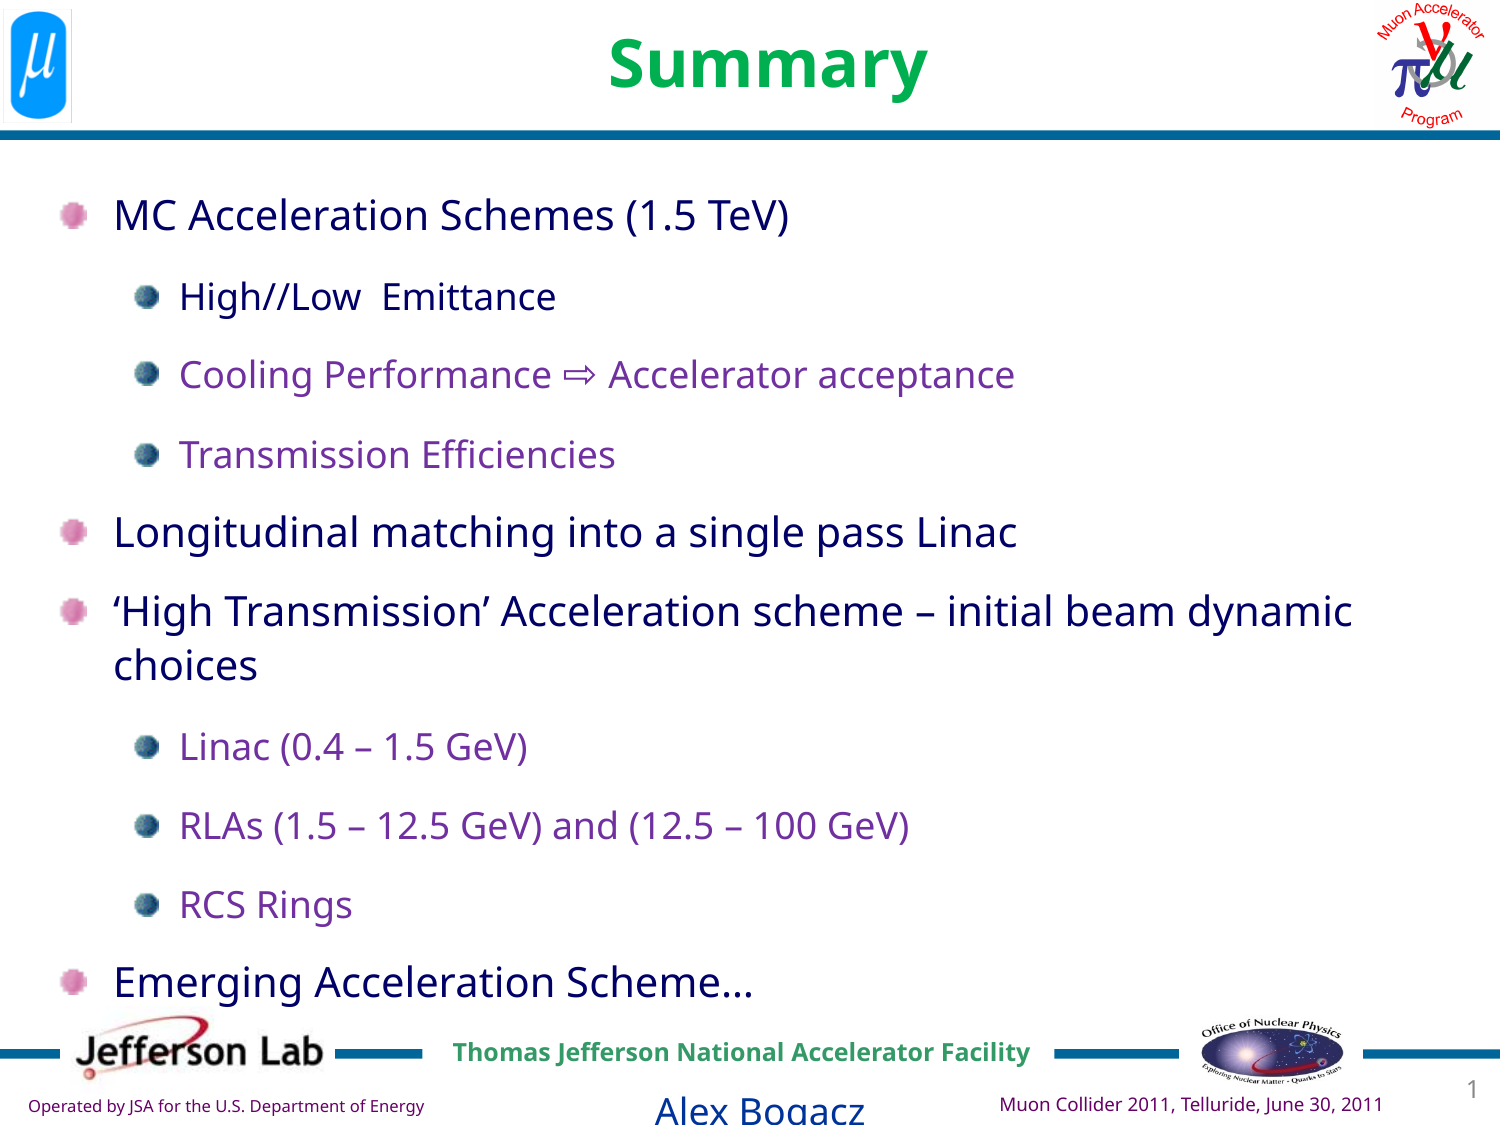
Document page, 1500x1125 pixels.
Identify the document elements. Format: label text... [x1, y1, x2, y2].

picture [1374, 0, 1489, 130]
picture [60, 1006, 335, 1094]
picture [56, 965, 87, 995]
picture [131, 890, 159, 917]
picture [1, 7, 78, 125]
slide_number 120 [1145, 1060, 1496, 1120]
picture [131, 358, 159, 386]
picture [131, 811, 159, 838]
picture [56, 198, 87, 229]
picture [56, 594, 87, 625]
footer Muon Collider 2011, Telluride, June 30, 2011 [945, 1084, 1399, 1124]
picture [1179, 1015, 1363, 1060]
text_box MC Acceleration Schemes (1.5 TeV) High//Low Emittance Cooling Performance ⇨ Accelerator acceptance Transmission Efficiencies Longitudinal matching into a single pass Linac ‘High Transmission’ Acceleration scheme – initial beam dynamic choices Linac (0.4 – 1.5 GeV) RLAs (1.5 – 12.5 GeV) and (12.5 – 100 GeV) RCS Rings Emerging Acceleration Scheme… [42, 177, 1500, 972]
picture [131, 732, 159, 759]
title Summary [232, 34, 1305, 99]
picture [131, 440, 159, 467]
picture [131, 282, 159, 309]
picture [56, 515, 87, 545]
